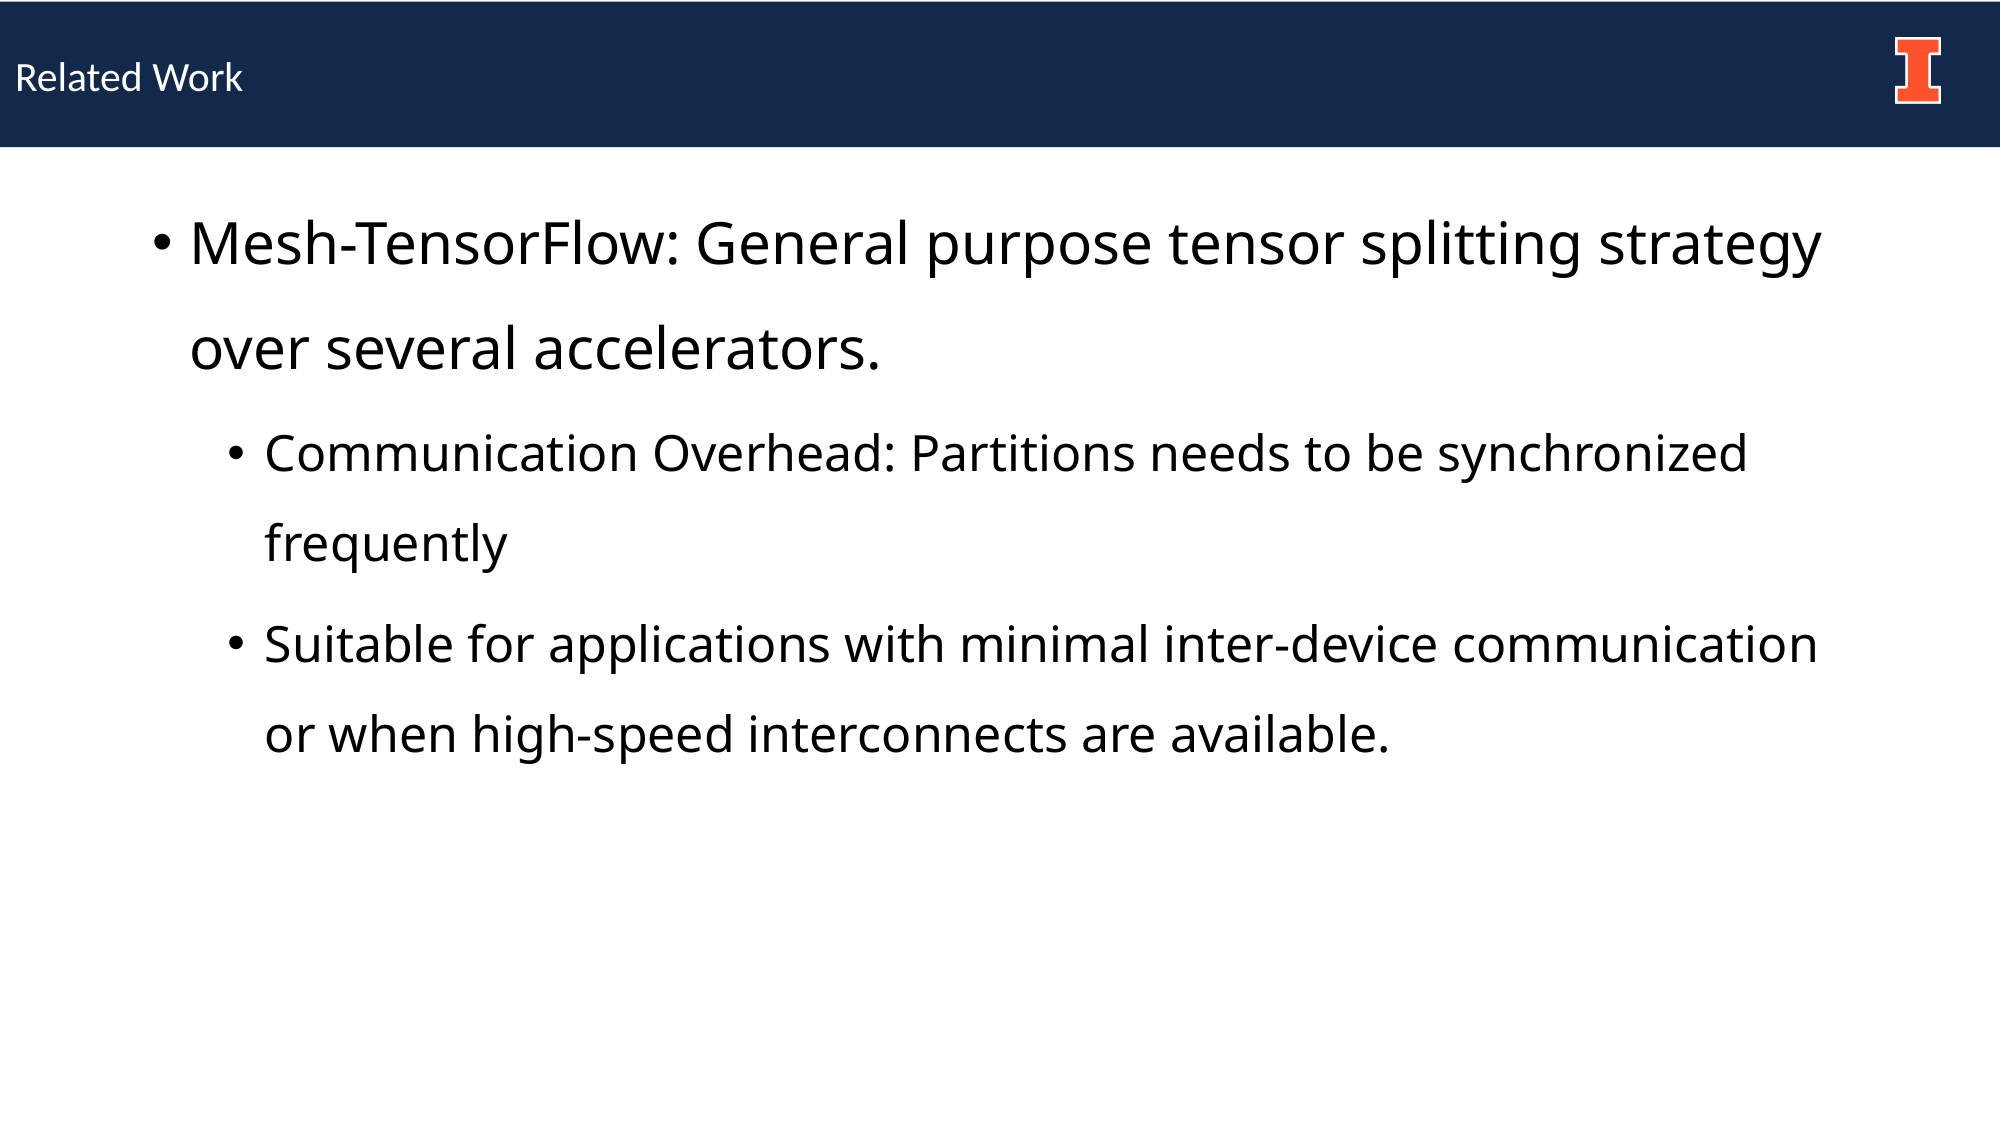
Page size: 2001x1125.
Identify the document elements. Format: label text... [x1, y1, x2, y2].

picture [1894, 36, 1942, 104]
text_box Related Work [0, 1, 2000, 148]
list Mesh-TensorFlow: General purpose tensor splitting strategy over several accelerators. Communication Overhead: Partitions needs to be synchronized frequently Suitable for applications with minimal inter-device communication or when high-speed interconnects are available. [137, 164, 1863, 1014]
